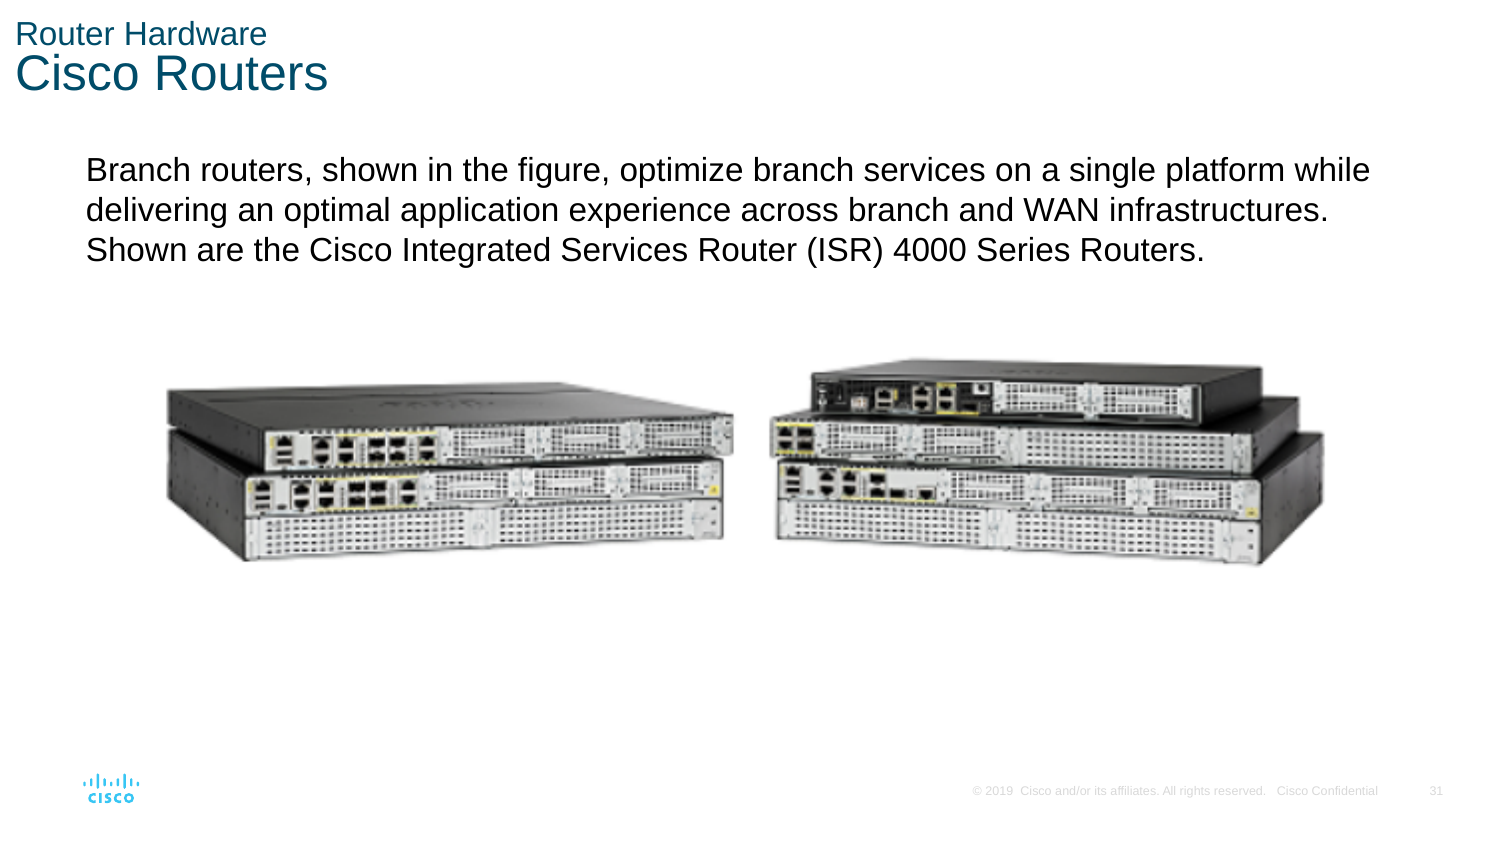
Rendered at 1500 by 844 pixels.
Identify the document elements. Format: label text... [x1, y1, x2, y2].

list Branch routers, shown in the figure, optimize branch services on a single platform while delivering an optimal application experience across branch and WAN infrastructures. Shown are the Cisco Integrated Services Router (ISR) 4000 Series Routers. [70, 140, 1430, 273]
picture [148, 333, 1351, 581]
title Router Hardware Cisco Routers [0, 0, 1369, 121]
